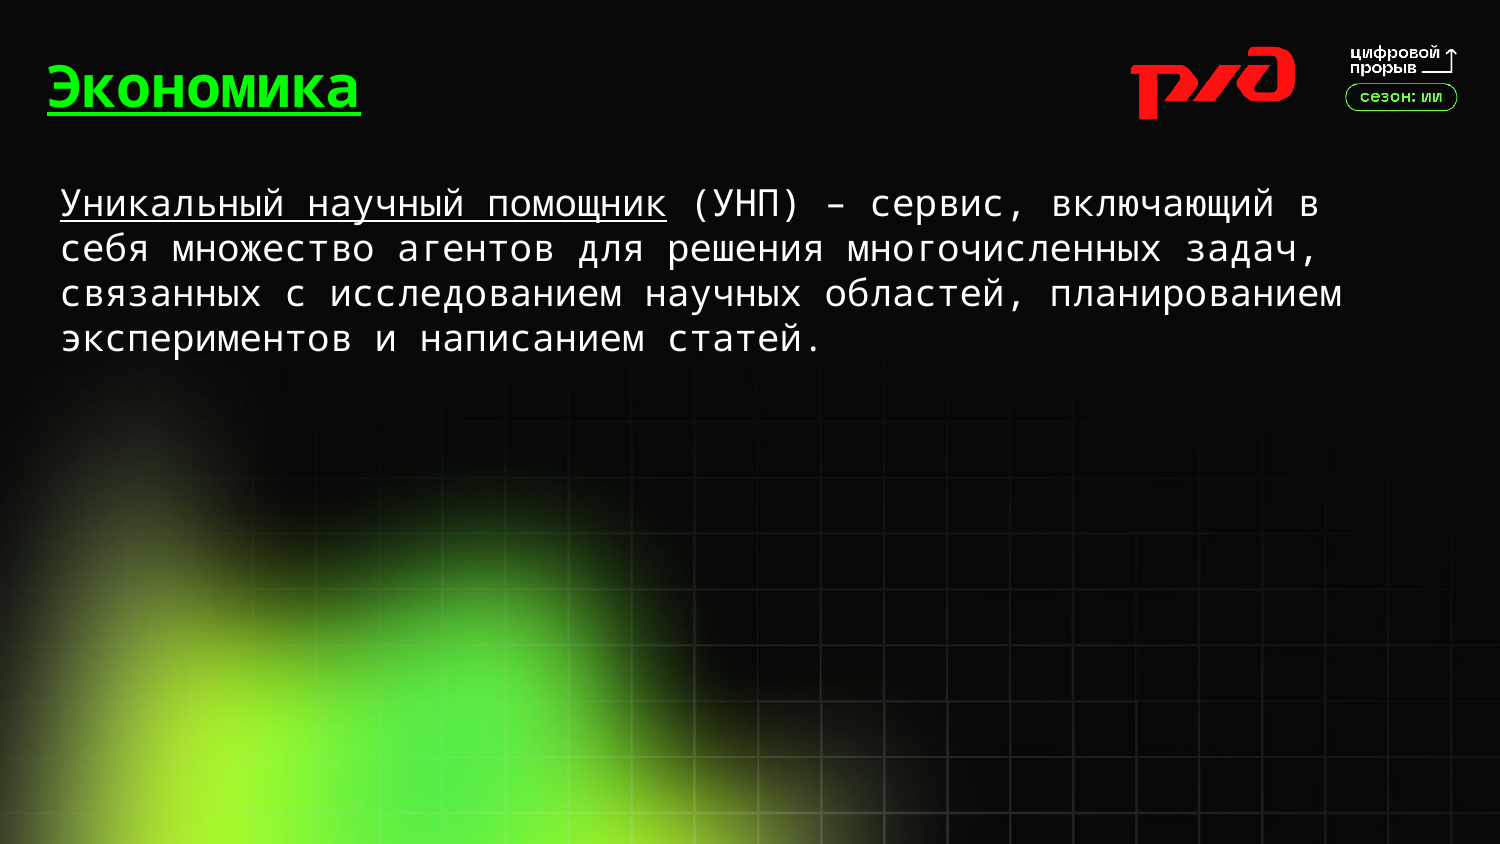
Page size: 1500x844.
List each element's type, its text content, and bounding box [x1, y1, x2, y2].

title Экономика [44, 46, 1456, 190]
picture [0, 0, 1500, 844]
text_box Уникальный научный помощник (УНП) – сервис, включающий в себя множество агентов для решения многочисленных задач, связанных с исследованием научных областей, планированием экспериментов и написанием статей. [44, 171, 1400, 367]
